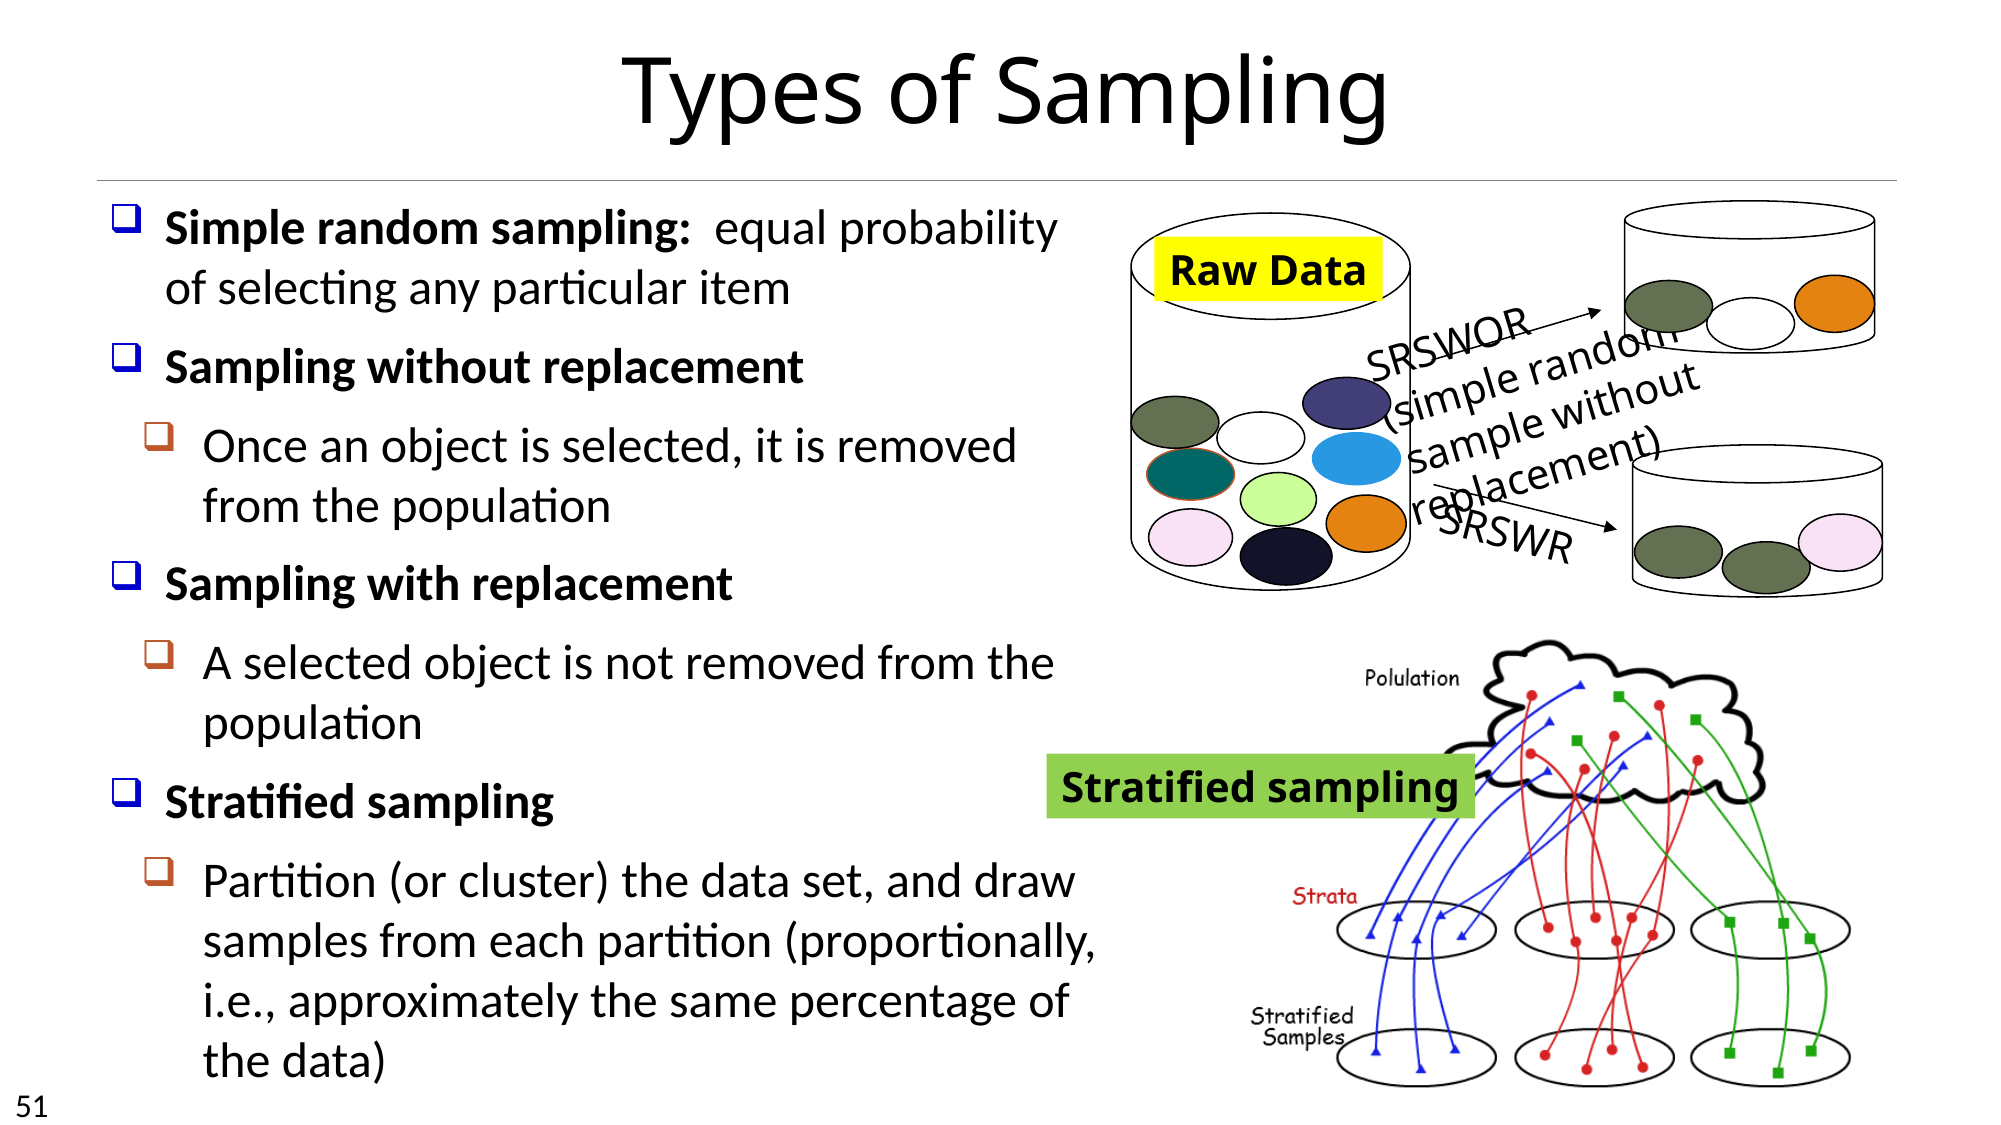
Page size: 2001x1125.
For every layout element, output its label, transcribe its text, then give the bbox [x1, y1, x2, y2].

picture [1241, 634, 1853, 1105]
text_box Stratified sampling [1046, 753, 1238, 819]
title Types of Sampling [225, 24, 1788, 150]
list Simple random sampling: equal probability of selecting any particular item Sampling without replacement Once an object is selected, it is removed from the population Sampling with replacement A selected object is not removed from the population Stratified sampling Partition (or cluster) the data set, and draw samples from each partition (proportionally, i.e., approximately the same percentage of the data) [93, 186, 1115, 1105]
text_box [1130, 200, 1883, 598]
